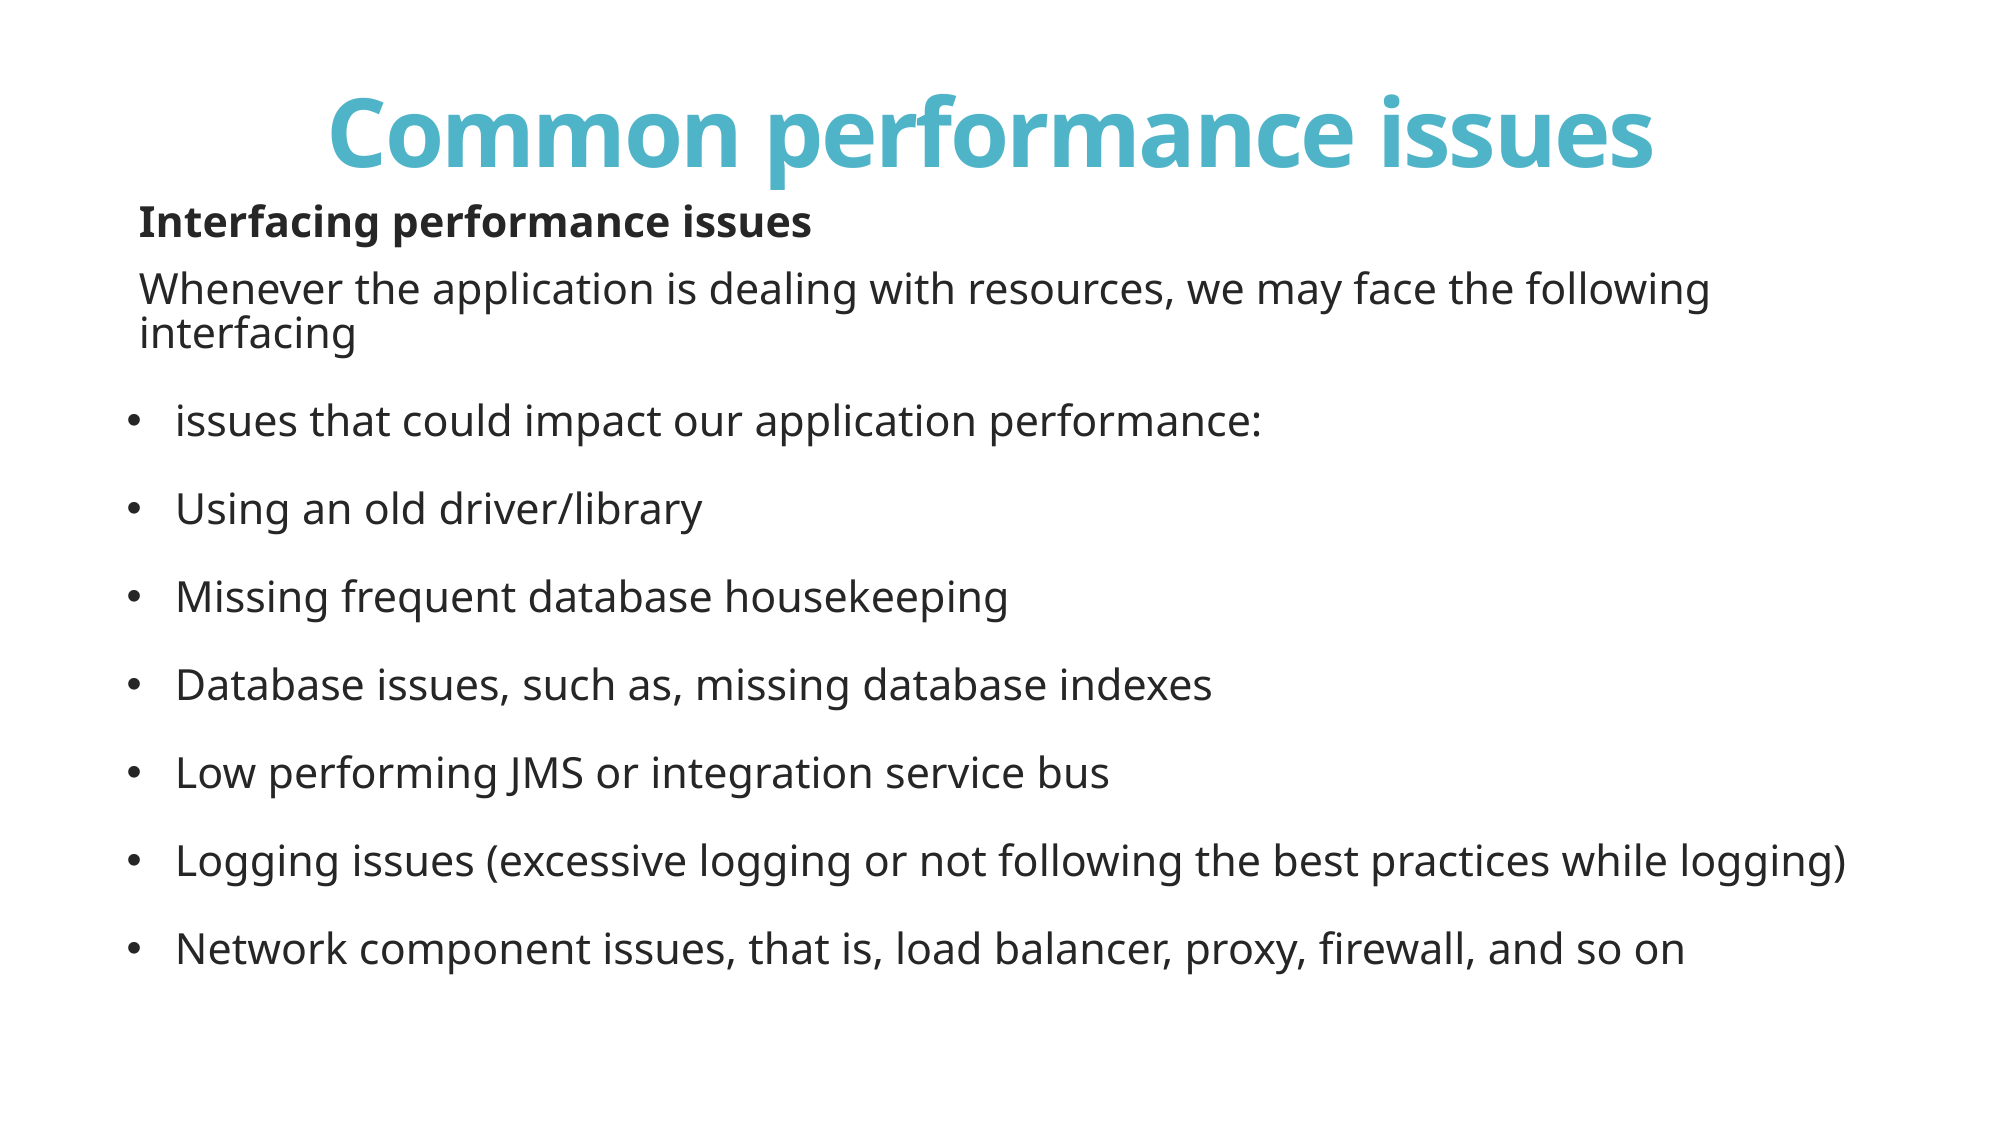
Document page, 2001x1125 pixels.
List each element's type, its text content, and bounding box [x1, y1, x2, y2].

list Interfacing performance issues Whenever the application is dealing with resources, we may face the following interfacing issues that could impact our application performance: Using an old driver/library Missing frequent database housekeeping Database issues, such as, missing database indexes Low performing JMS or integration service bus Logging issues (excessive logging or not following the best practices while logging) Network component issues, that is, load balancer, proxy, firewall, and so on [111, 194, 1876, 1059]
title Common performance issues [107, 81, 1875, 195]
